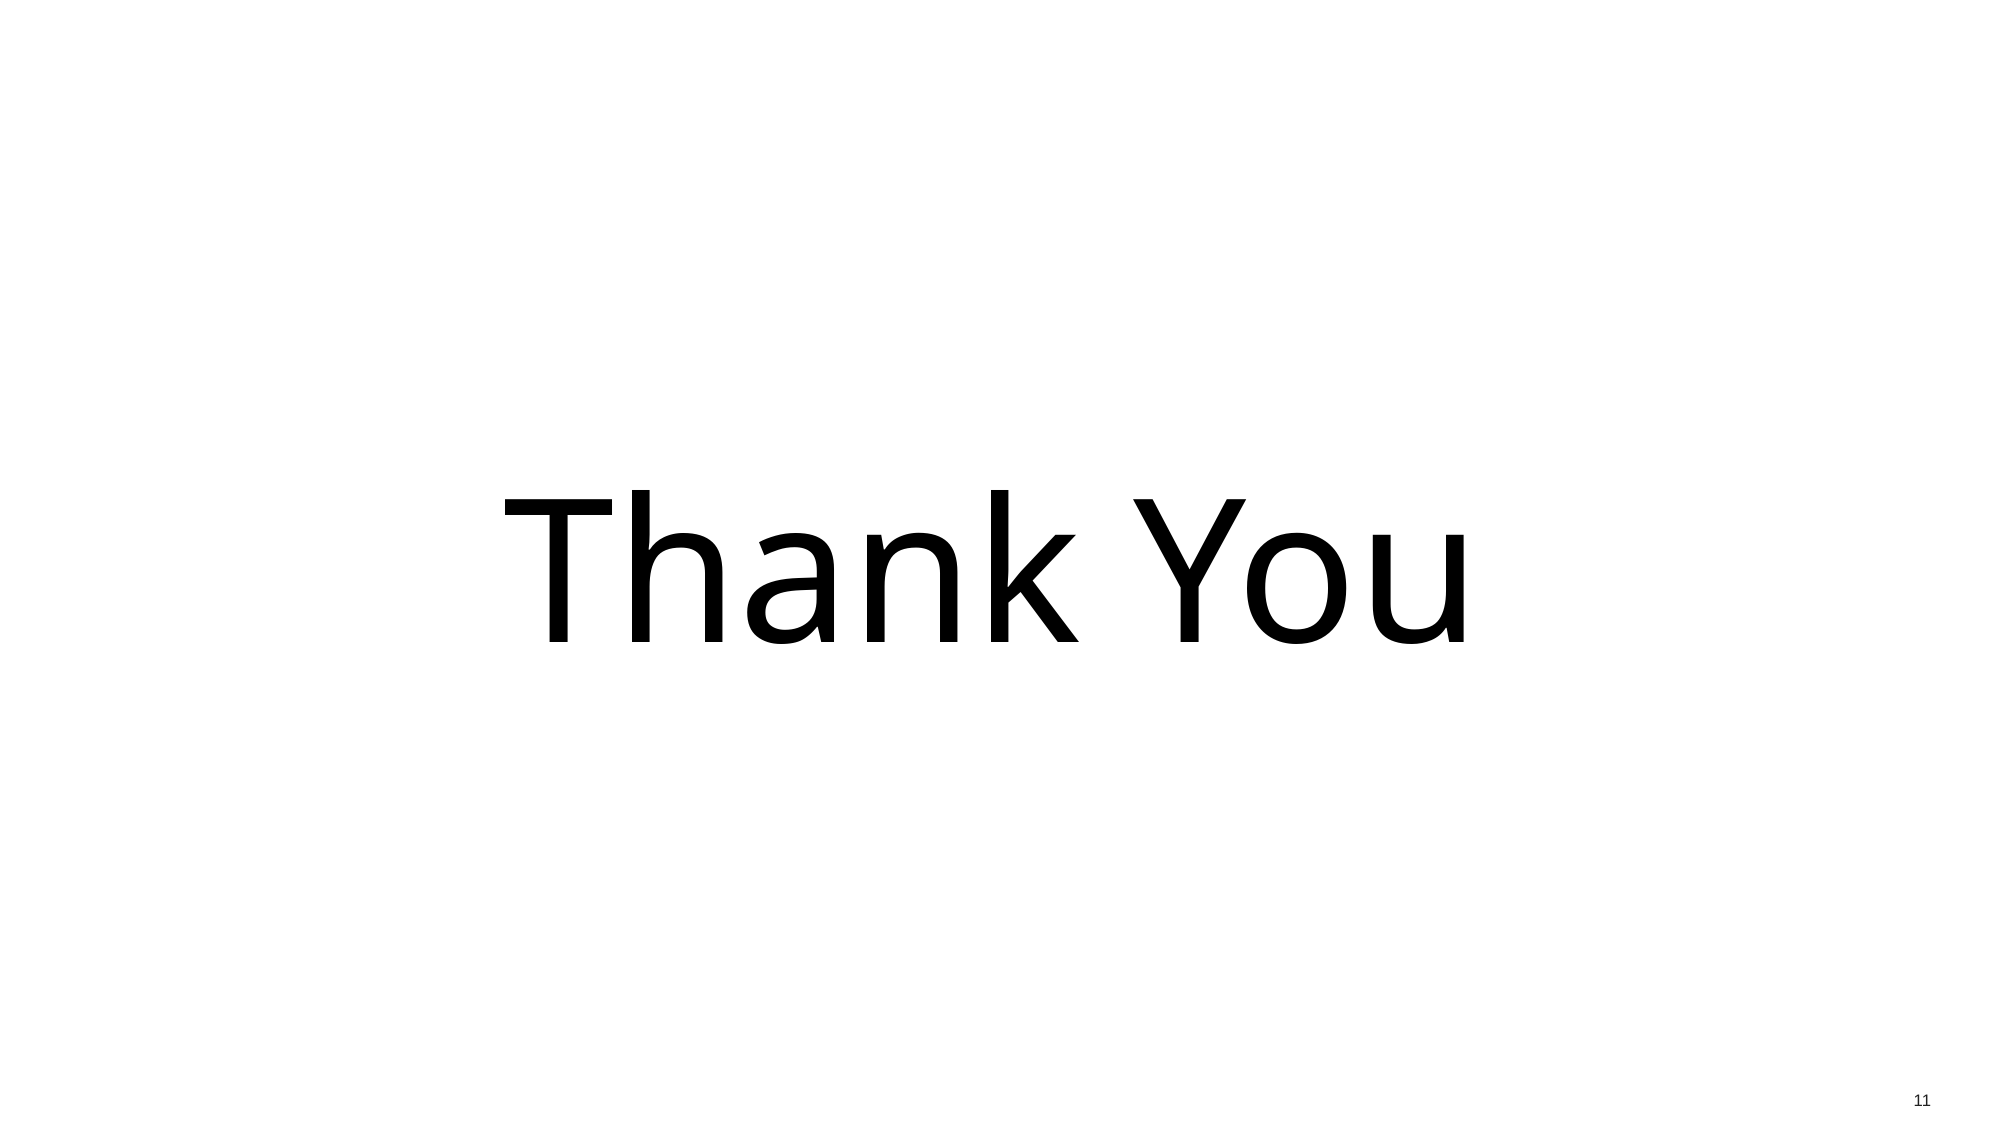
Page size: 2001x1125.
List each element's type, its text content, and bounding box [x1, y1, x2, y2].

title Thank You [294, 344, 1705, 781]
slide_number ‹#› [1820, 1075, 1932, 1125]
